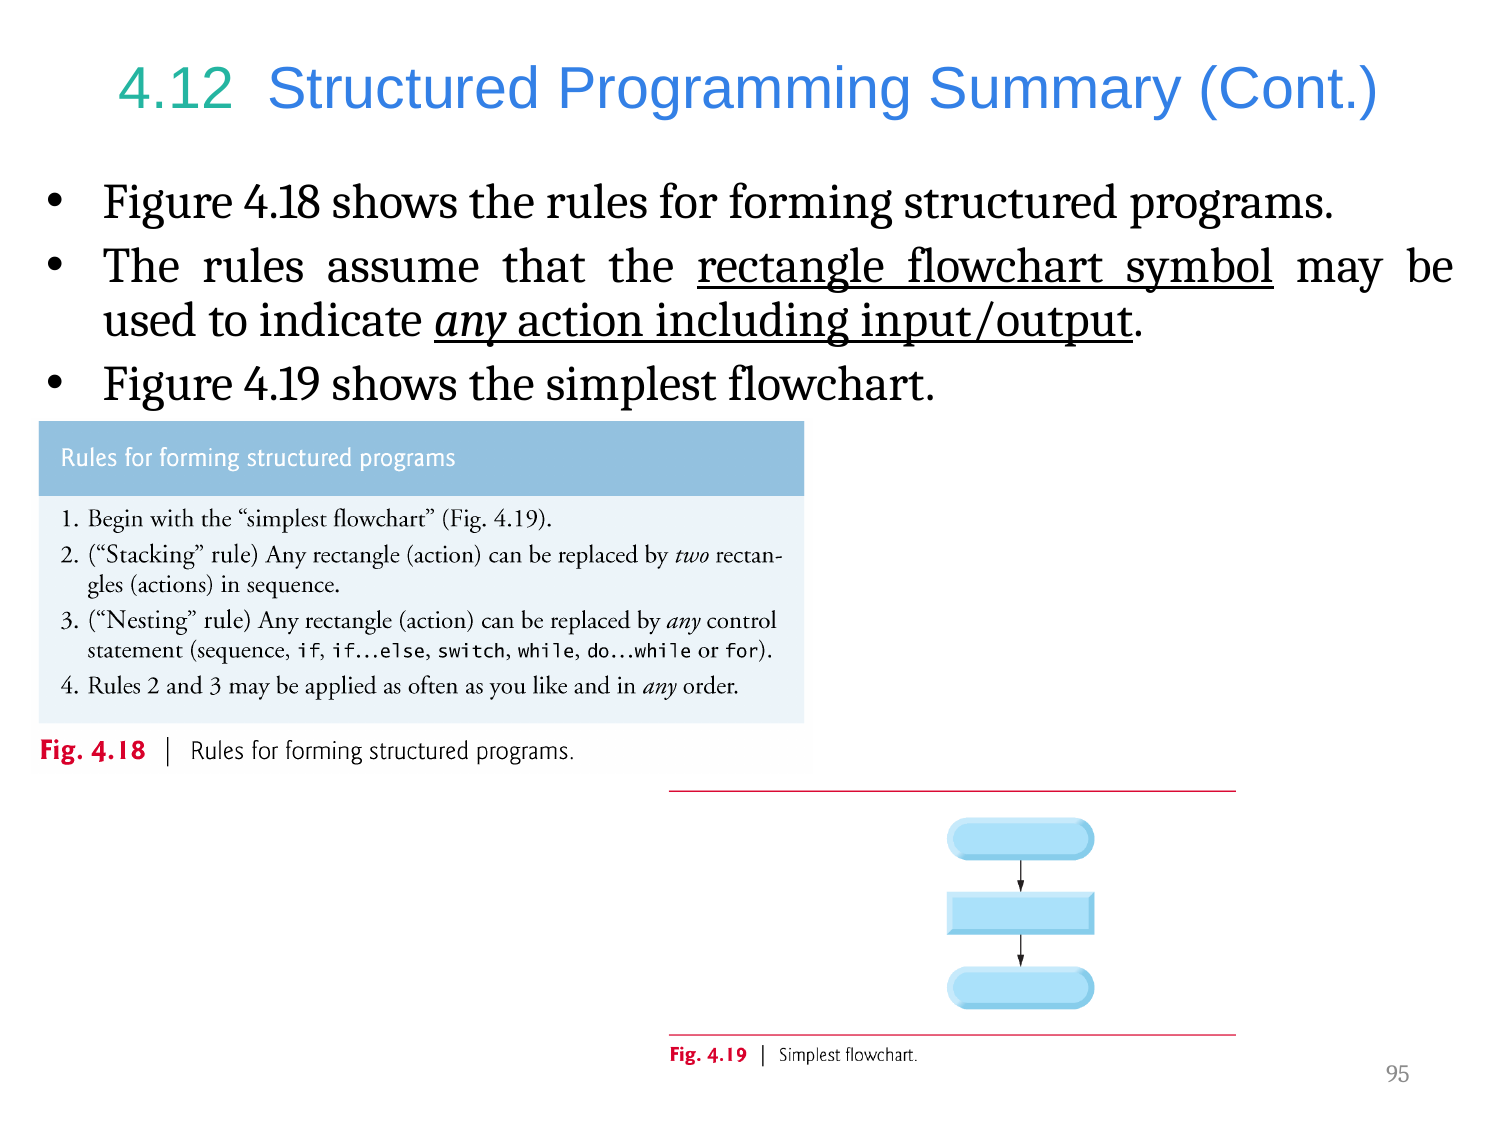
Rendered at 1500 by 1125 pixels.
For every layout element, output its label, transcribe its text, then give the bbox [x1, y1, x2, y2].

title 4.12 Structured Programming Summary (Cont.) [75, 19, 1425, 150]
picture [662, 788, 1237, 1073]
slide_number 95 [1074, 1042, 1425, 1103]
picture [30, 418, 813, 774]
list Figure 4.18 shows the rules for forming structured programs. The rules assume that the rectangle flowchart symbol may be used to indicate any action including input/output. Figure 4.19 shows the simplest flowchart. [31, 167, 1469, 419]
